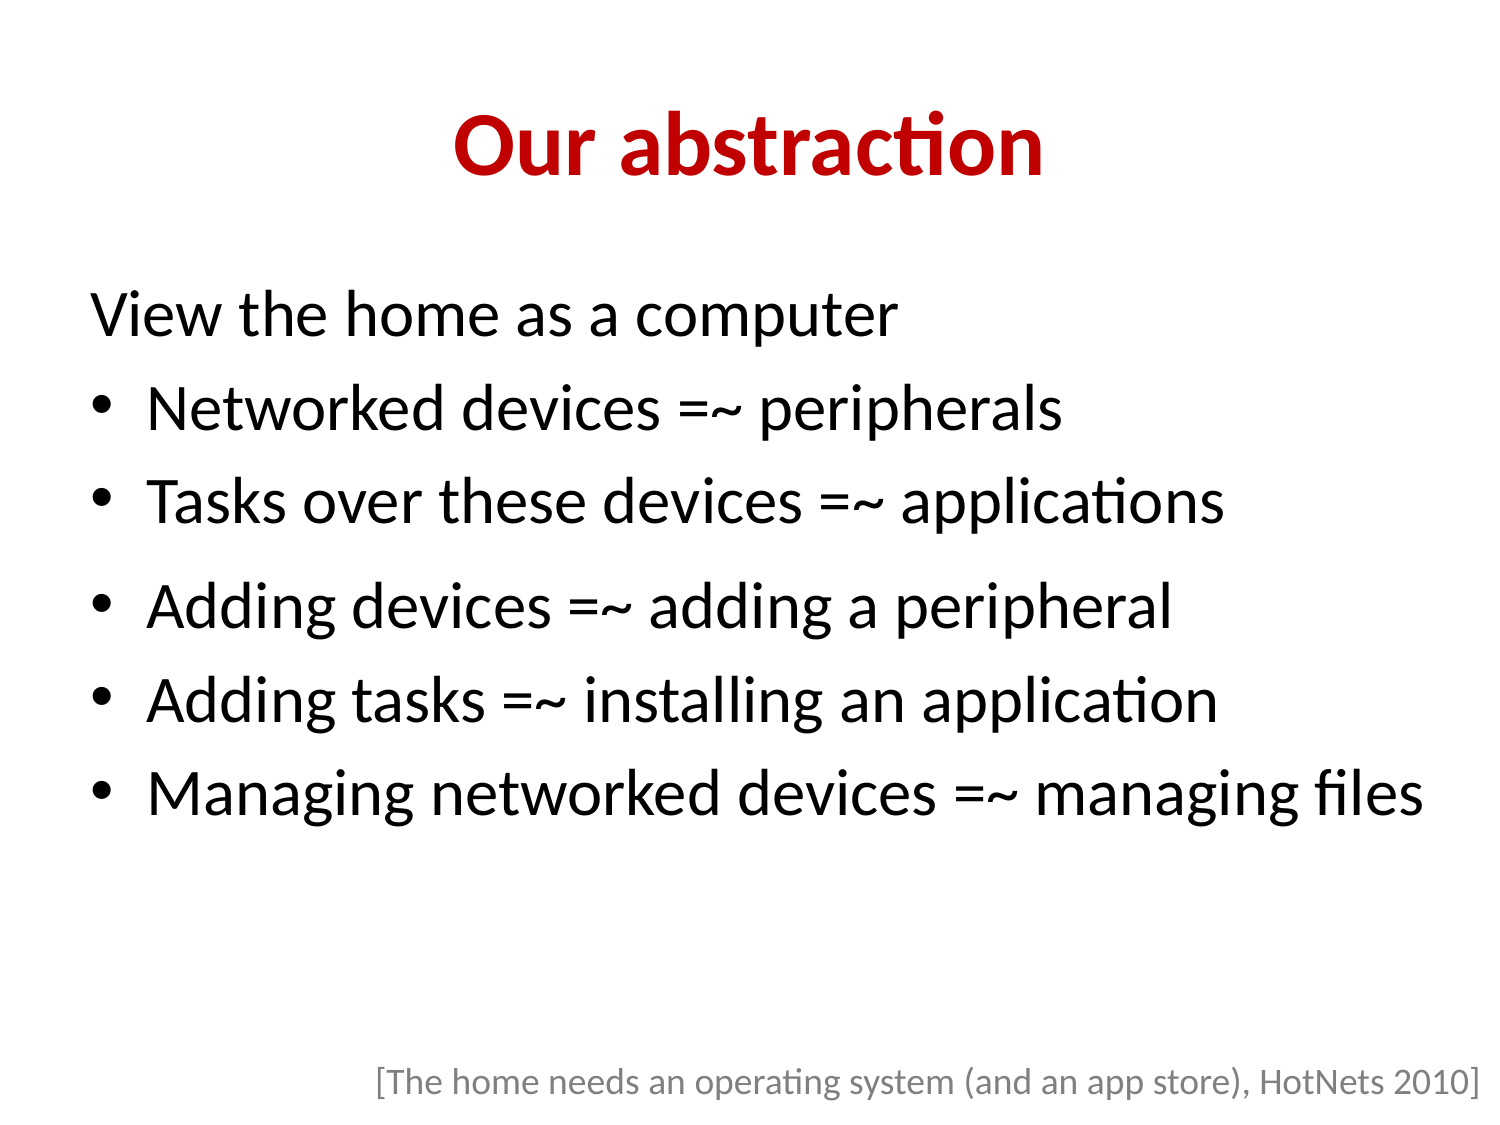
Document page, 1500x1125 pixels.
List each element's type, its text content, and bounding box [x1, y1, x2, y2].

list View the home as a computer Networked devices =~ peripherals Tasks over these devices =~ applications Adding devices =~ adding a peripheral Adding tasks =~ installing an application Managing networked devices =~ managing files [75, 262, 1450, 1005]
text_box [The home needs an operating system (and an app store), HotNets 2010] [360, 1049, 1500, 1110]
title Our abstraction [75, 45, 1425, 233]
